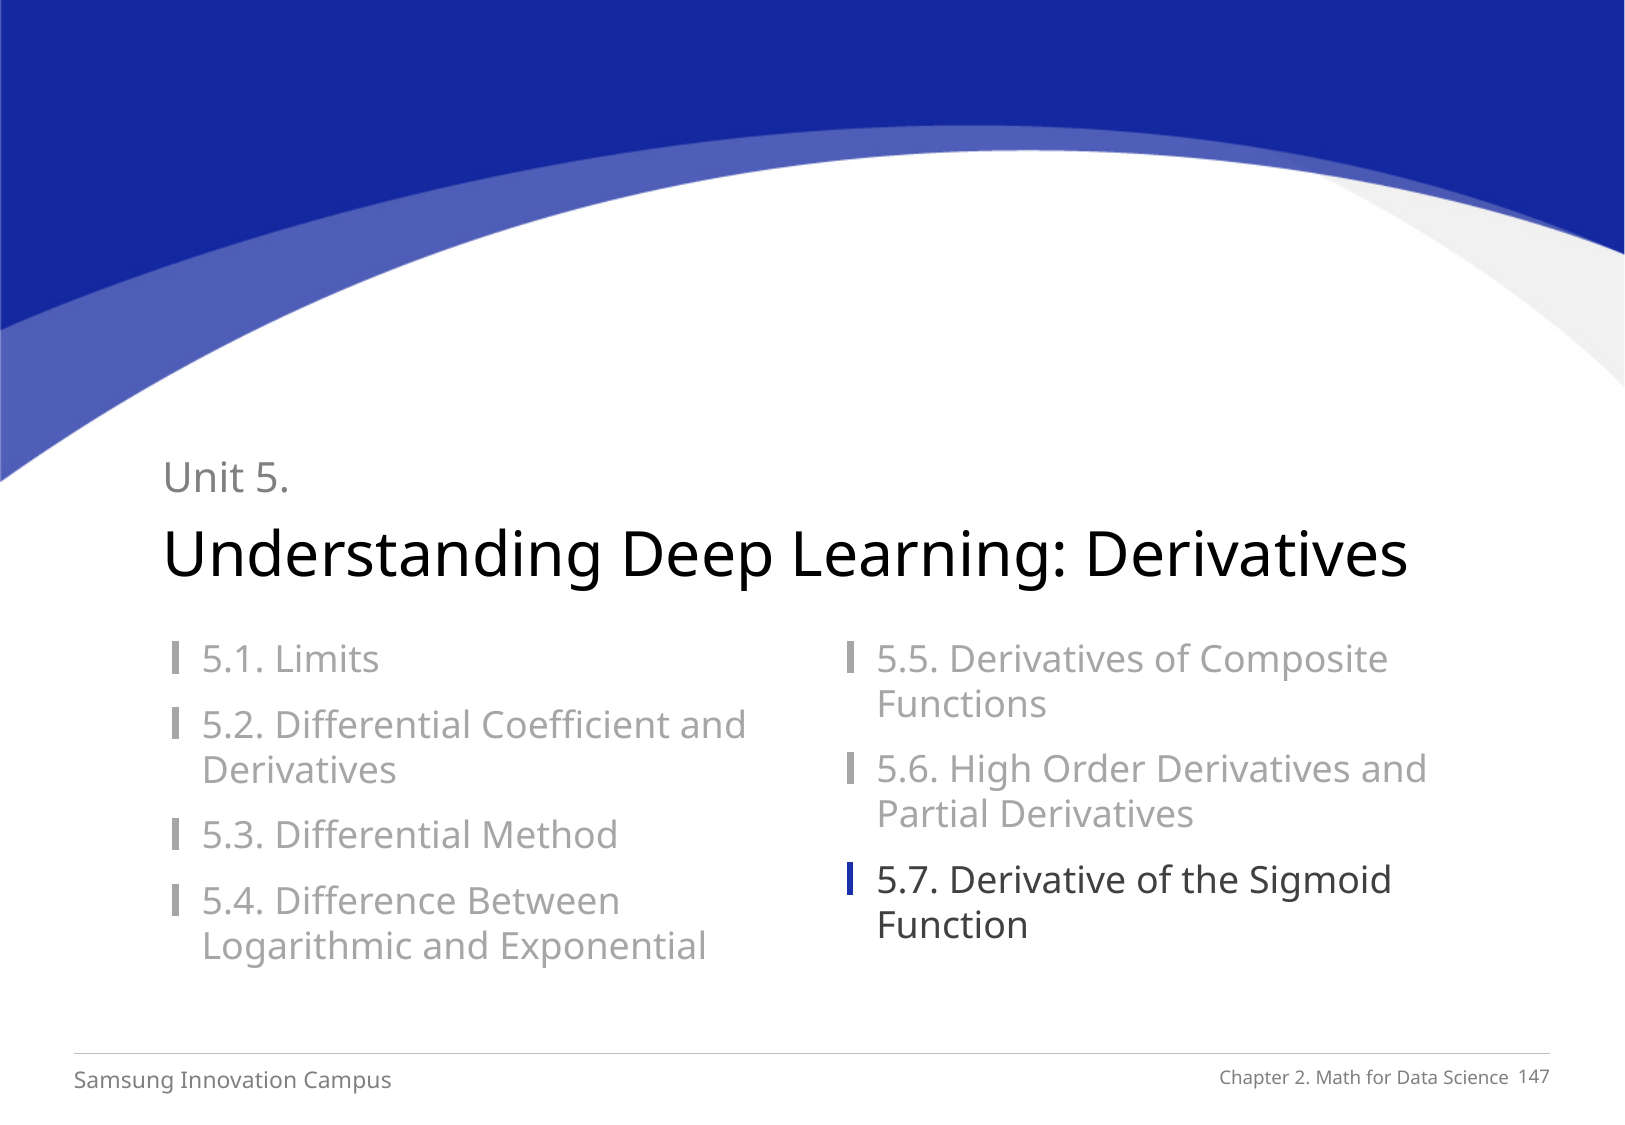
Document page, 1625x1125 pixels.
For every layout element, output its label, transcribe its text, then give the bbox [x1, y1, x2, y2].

text_box Unit 5. [161, 450, 1062, 502]
text_box Understanding Deep Learning: Derivatives [161, 513, 1625, 590]
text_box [172, 634, 1499, 971]
picture [0, 0, 1625, 1125]
